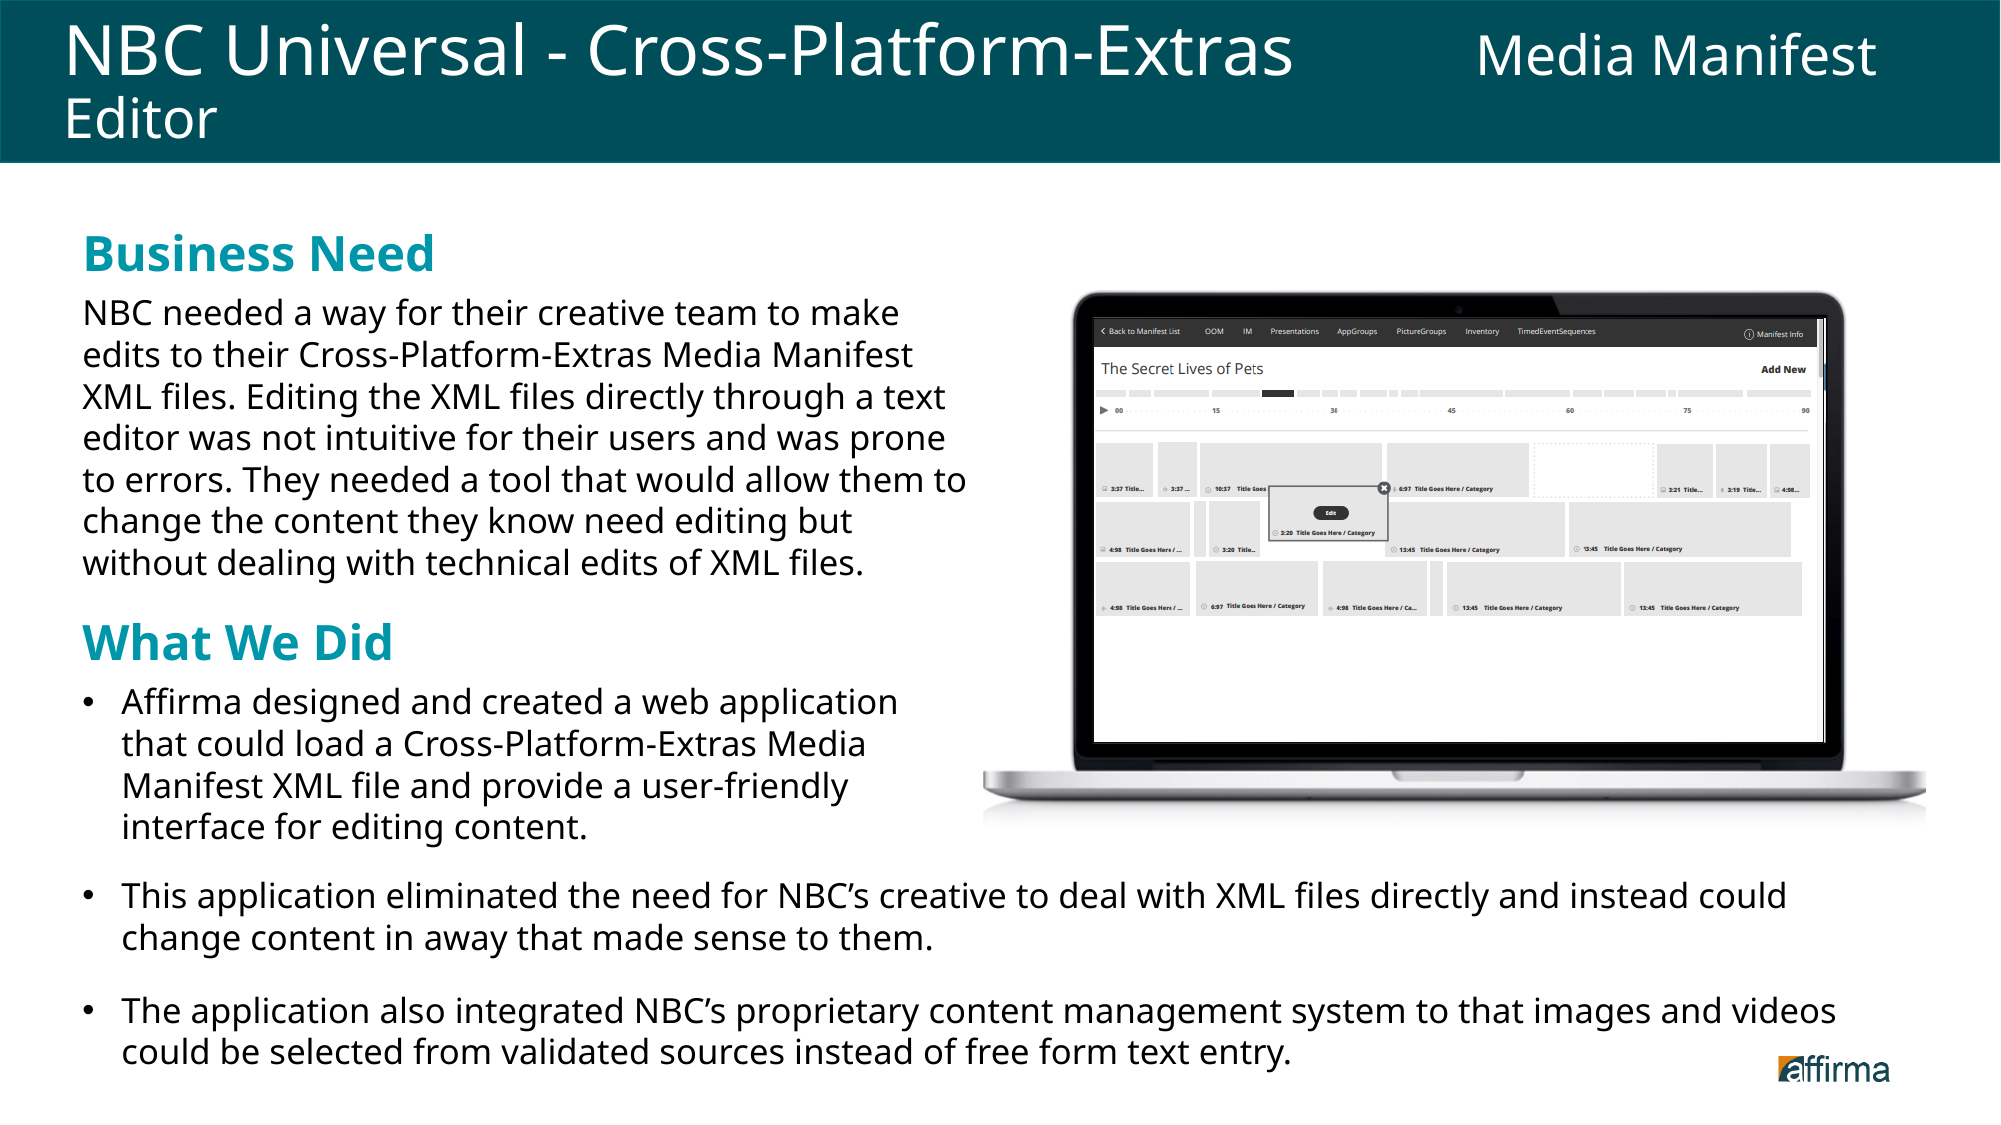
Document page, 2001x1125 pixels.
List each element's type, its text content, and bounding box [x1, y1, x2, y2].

text_box This application eliminated the need for NBC’s creative to deal with XML files directly and instead could change content in away that made sense to them. The application also integrated NBC’s proprietary content management system to that images and videos could be selected from validated sources instead of free form text entry. [67, 866, 1865, 1079]
text_box What We Did Affirma designed and created a web application that could load a Cross-Platform-Extras Media Manifest XML file and provide a user-friendly interface for editing content. [67, 604, 929, 854]
title NBC Universal - Cross-Platform-Extras Media Manifest Editor [48, 39, 1952, 127]
picture [1775, 1050, 1892, 1088]
text_box Business Need NBC needed a way for their creative team to make edits to their Cross-Platform-Extras Media Manifest XML files. Editing the XML files directly through a text editor was not intuitive for their users and was prone to errors. They needed a tool that would allow them to change the content they know need editing but without dealing with technical edits of XML files. [67, 215, 984, 590]
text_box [983, 290, 1926, 835]
